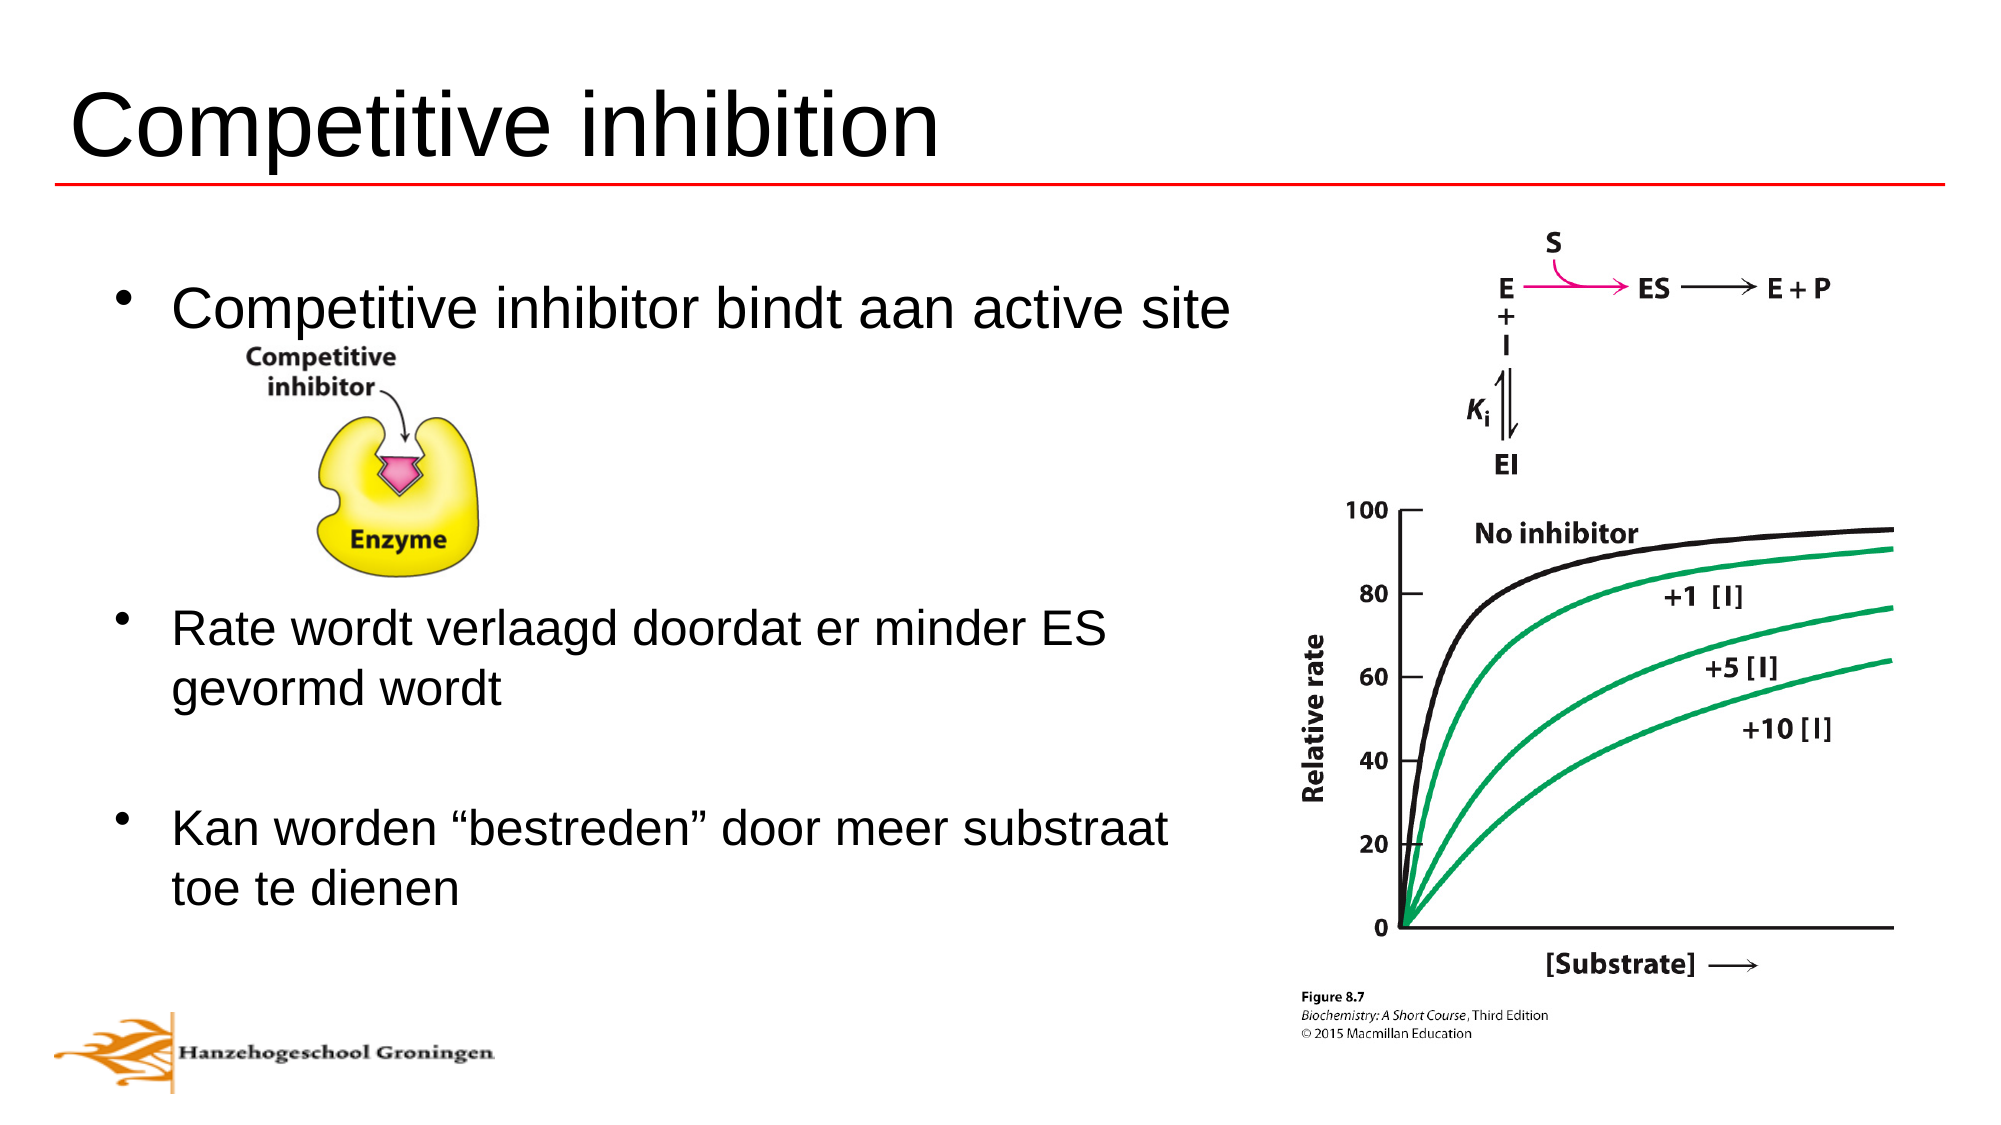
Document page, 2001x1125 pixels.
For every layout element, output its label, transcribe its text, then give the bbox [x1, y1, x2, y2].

picture [1294, 223, 1908, 1045]
list Competitive inhibitor bindt aan active site Rate wordt verlaagd doordat er minder ES gevormd wordt Kan worden “bestreden” door meer substraat toe te dienen [99, 262, 1265, 1005]
picture [54, 1012, 495, 1094]
picture [166, 345, 627, 578]
title Competitive inhibition [54, 54, 1946, 185]
